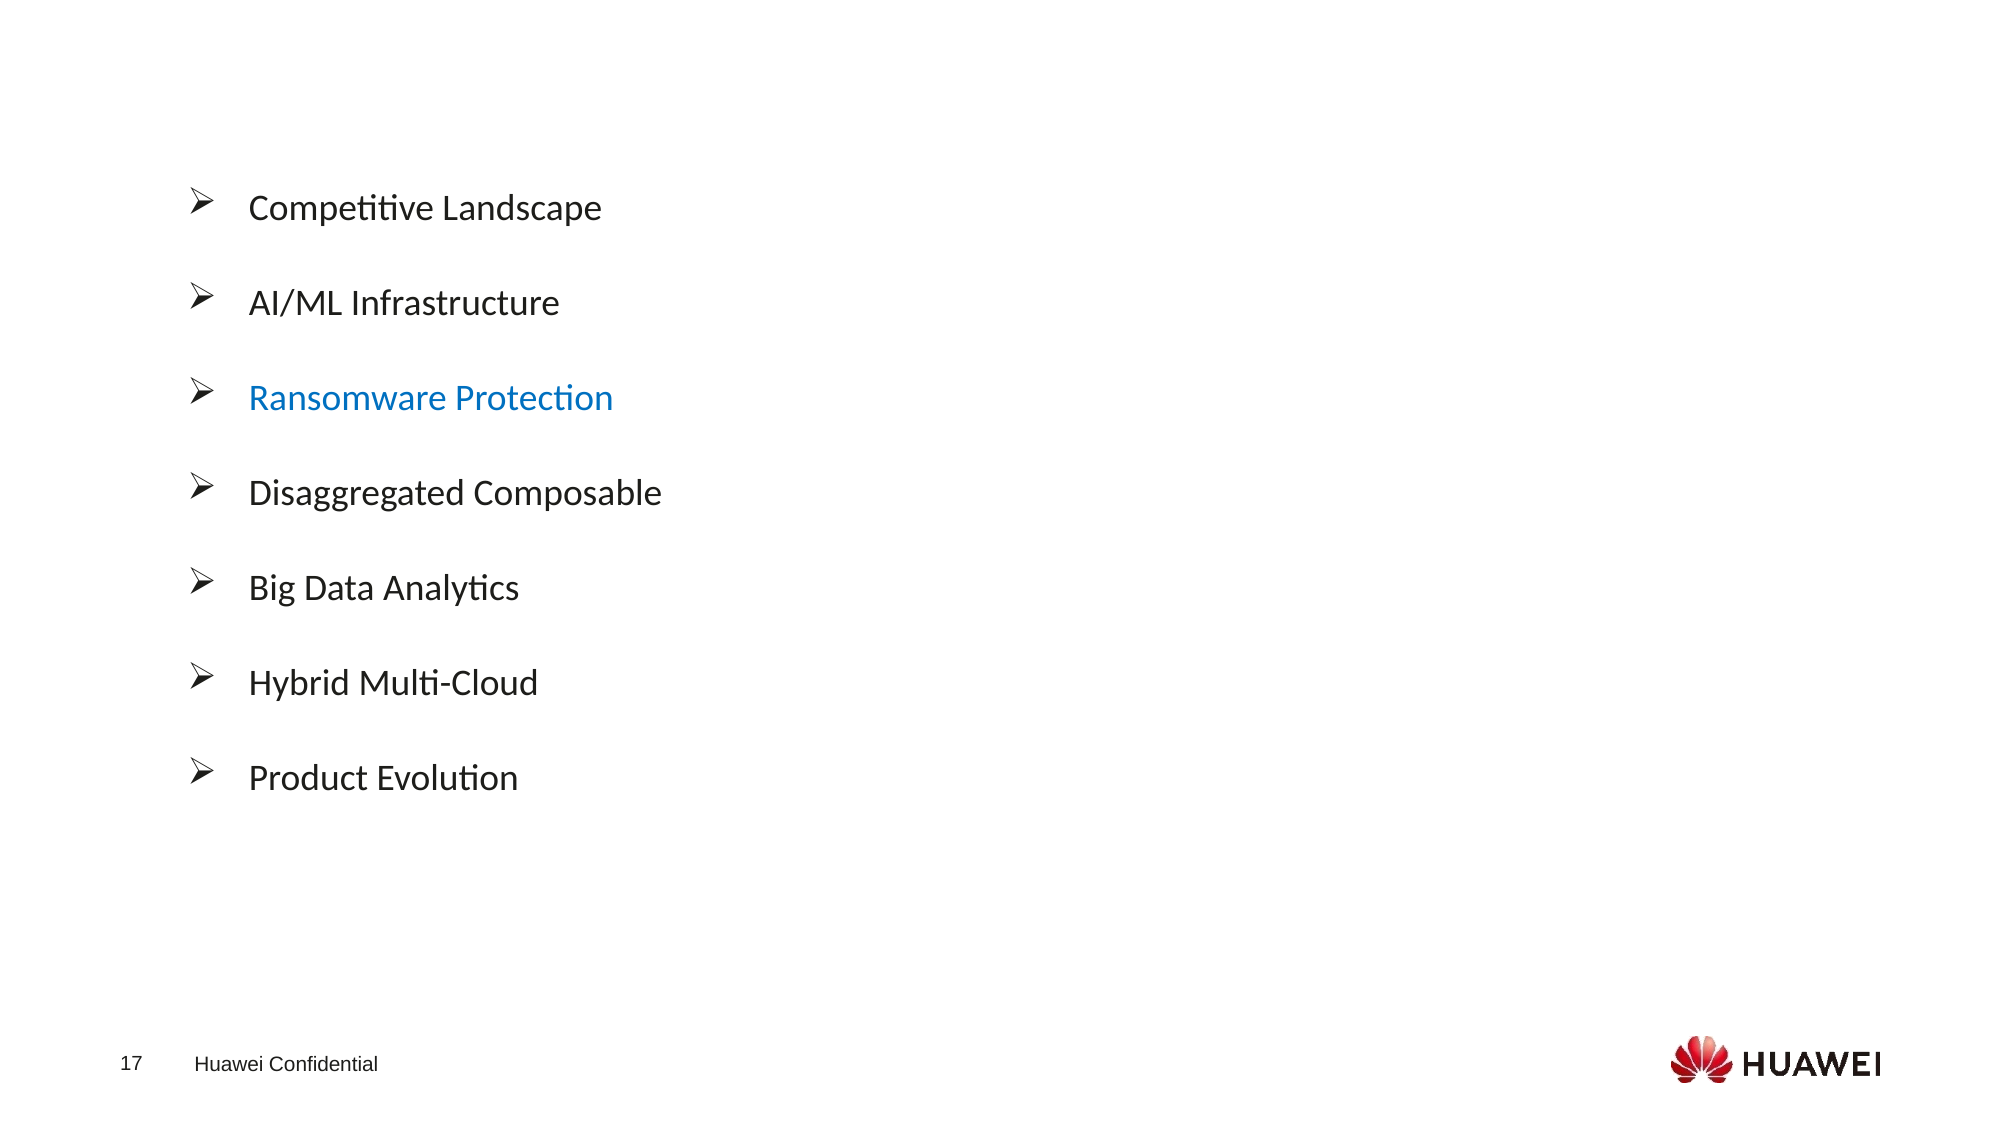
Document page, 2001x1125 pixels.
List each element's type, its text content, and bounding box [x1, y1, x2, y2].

list Competitive Landscape AI/ML Infrastructure Ransomware Protection Disaggregated Composable Big Data Analytics Hybrid Multi-Cloud Product Evolution [137, 175, 1863, 887]
picture [1671, 1036, 1880, 1083]
